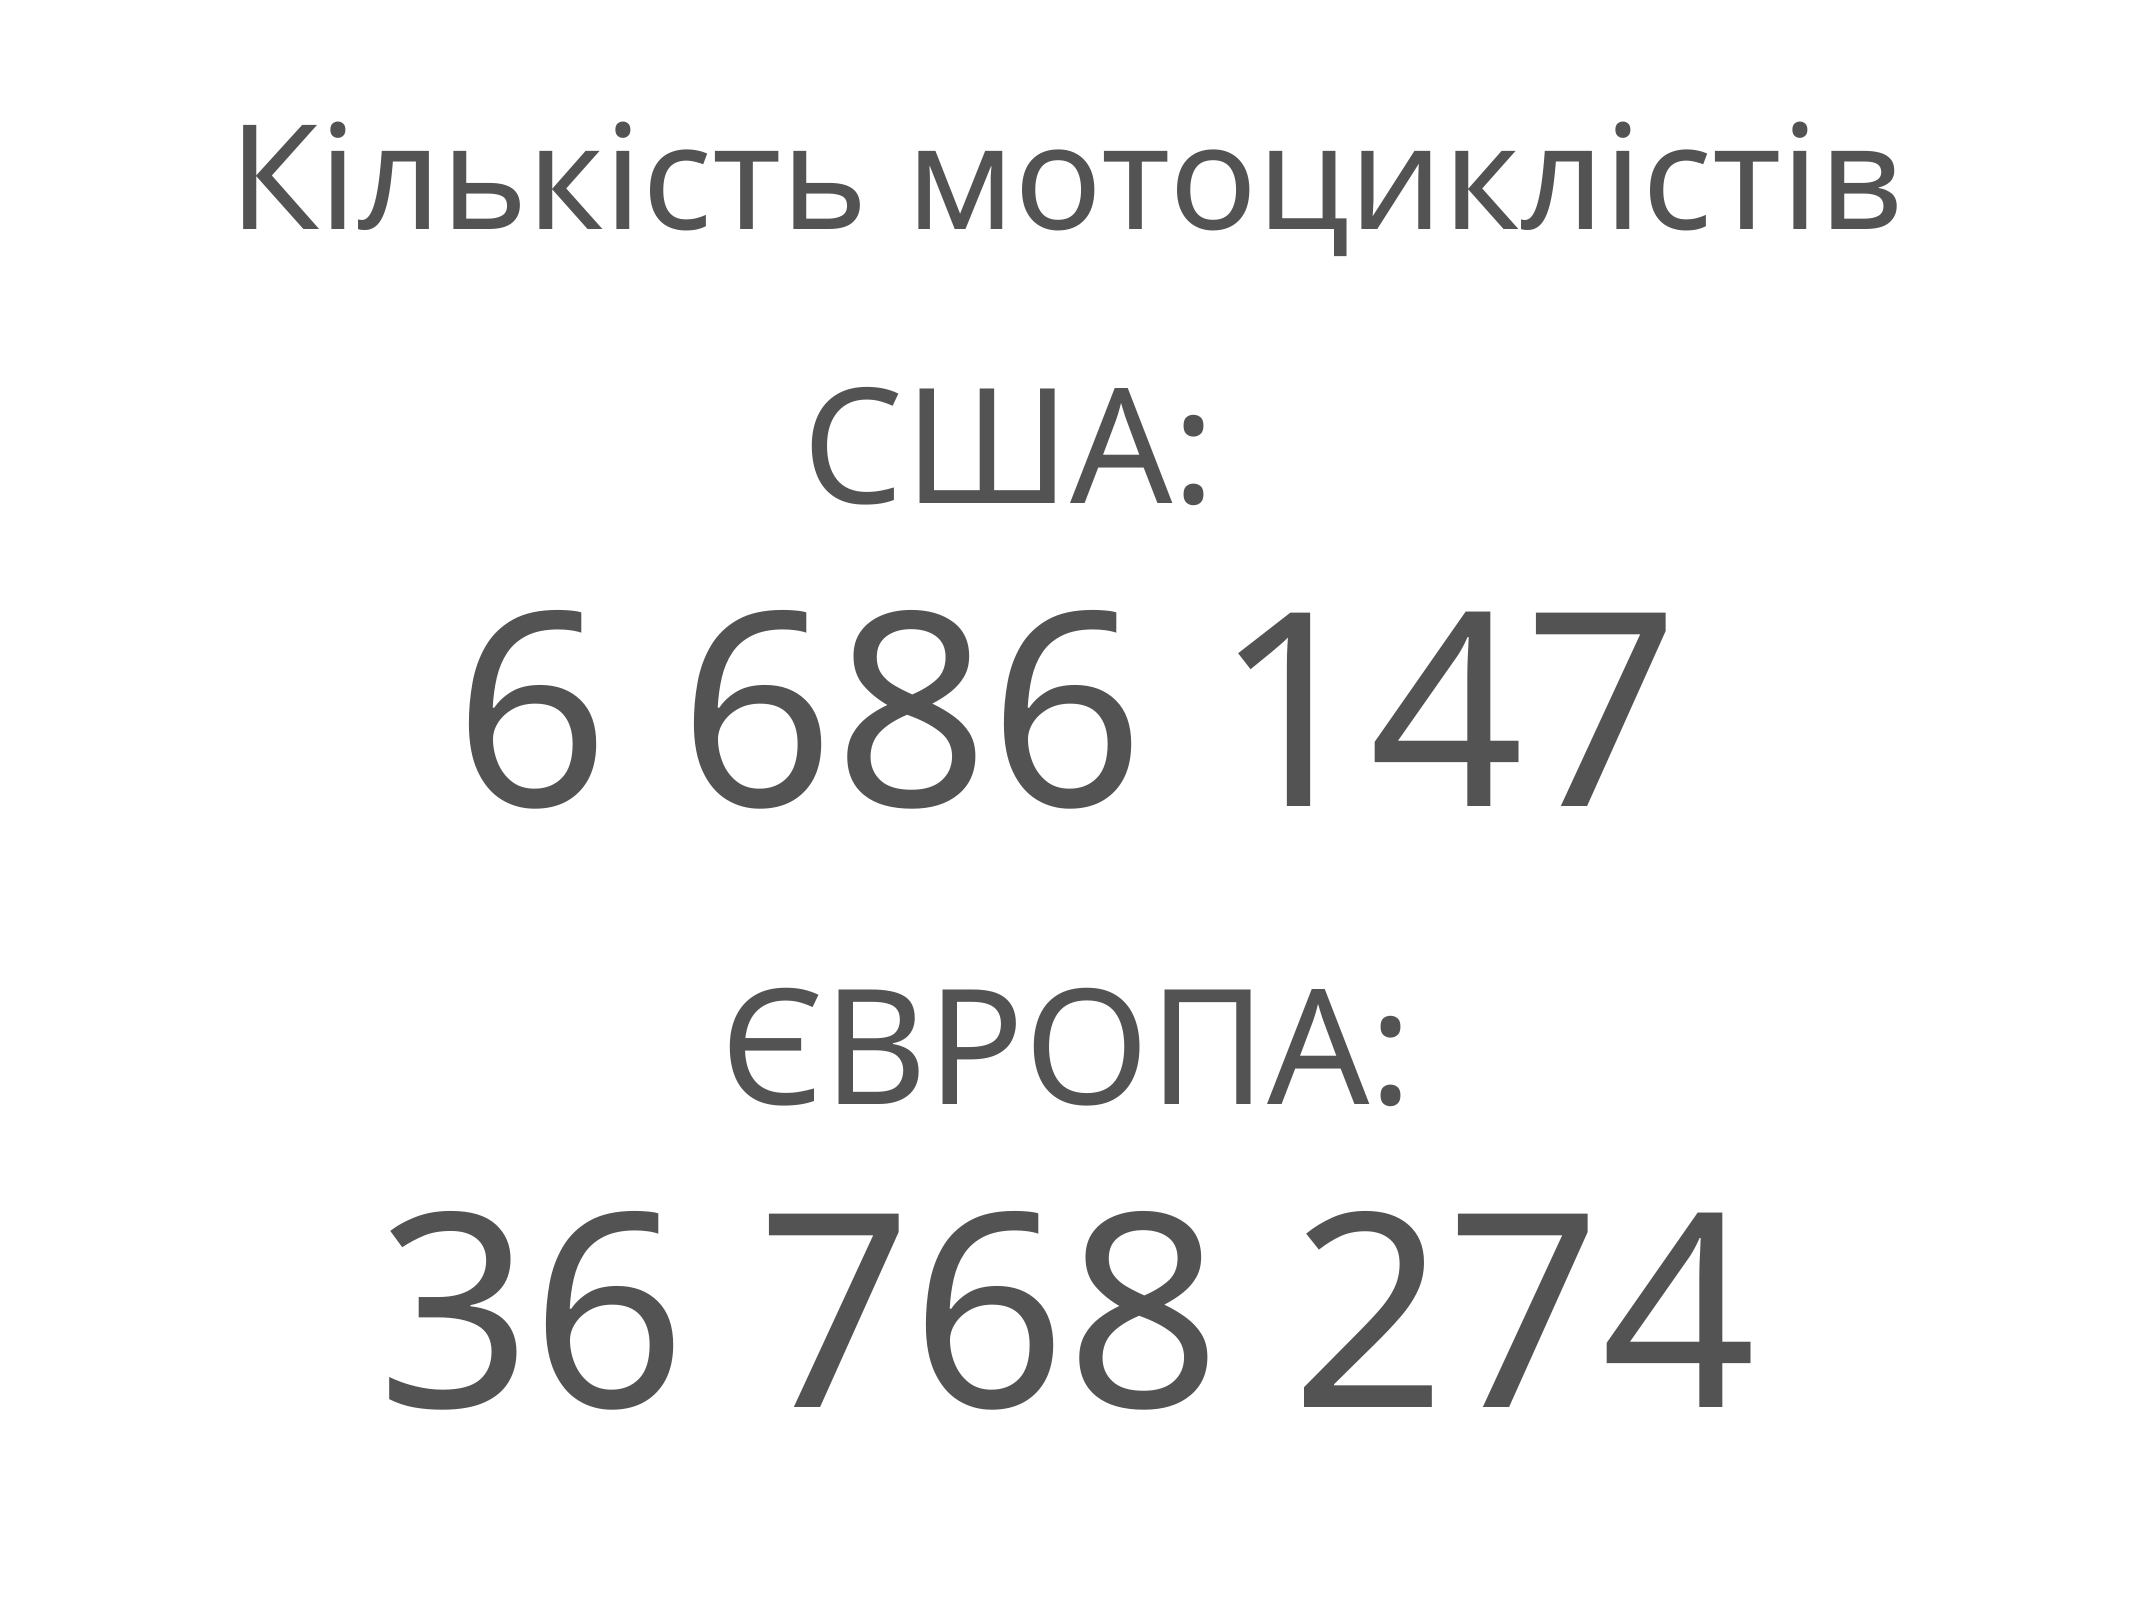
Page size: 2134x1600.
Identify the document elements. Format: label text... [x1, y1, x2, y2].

text_box ЄВРОПА: 36 768 274 [368, 936, 1765, 1471]
text_box США: 6 686 147 [446, 335, 1688, 870]
text_box Кількість мотоциклістів [221, 75, 1912, 267]
